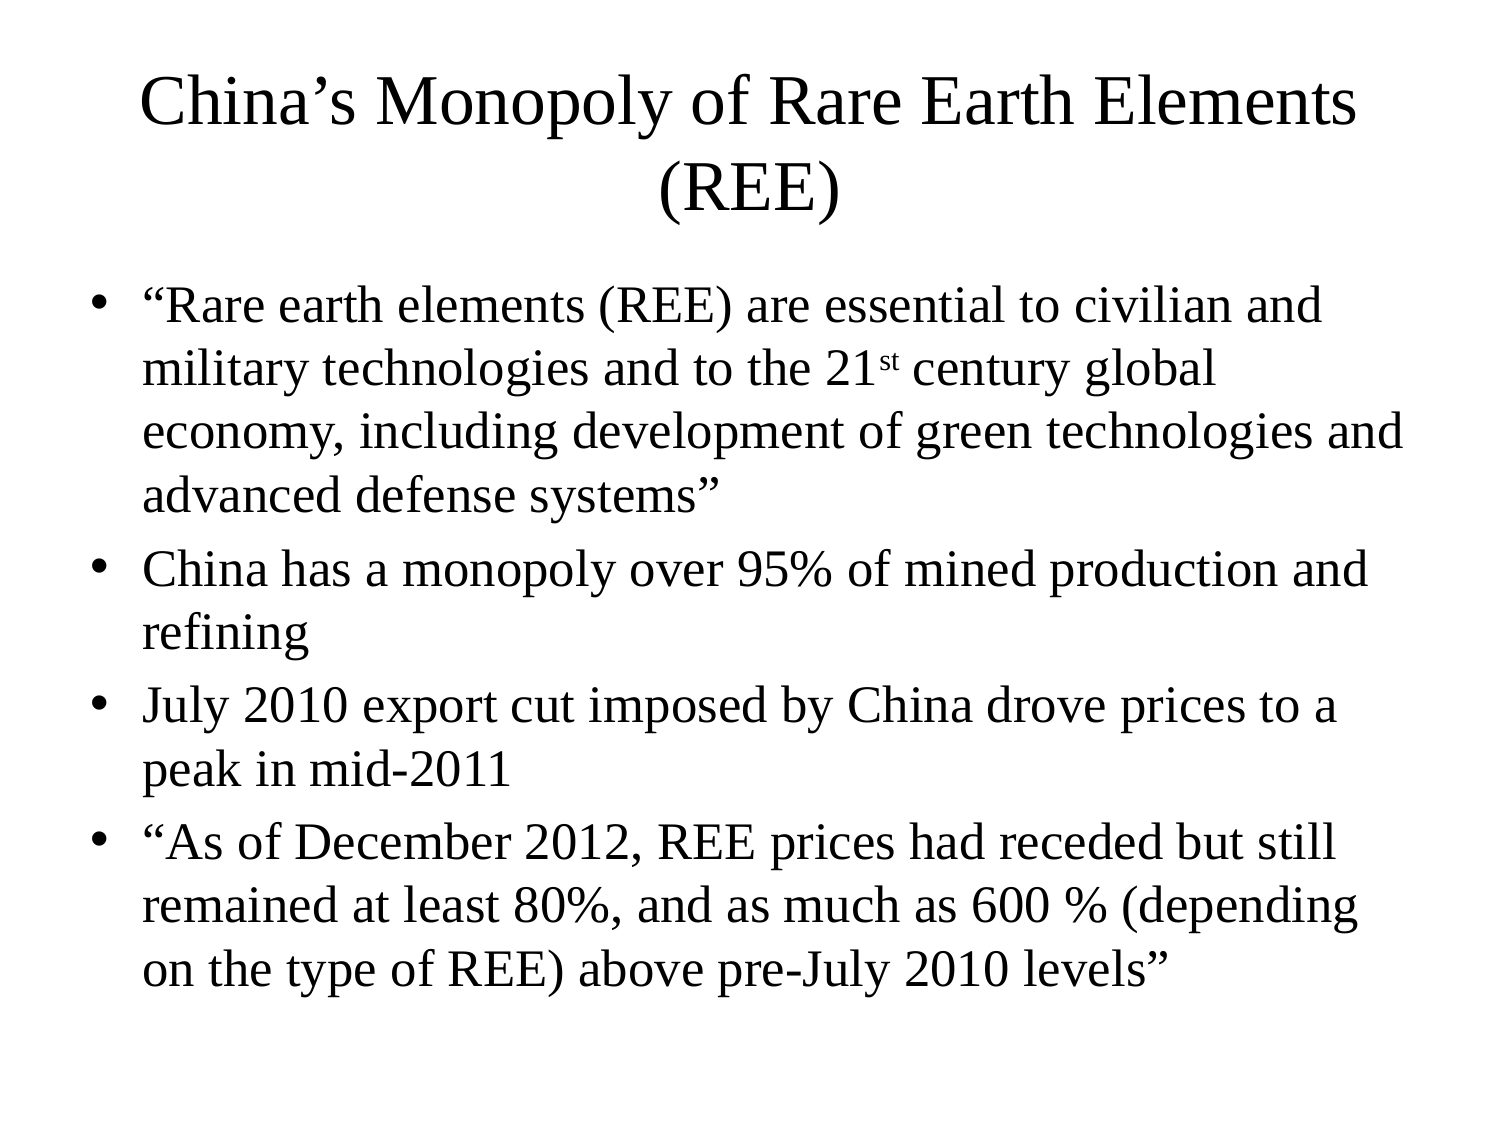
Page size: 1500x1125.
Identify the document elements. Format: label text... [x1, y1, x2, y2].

list “Rare earth elements (REE) are essential to civilian and military technologies and to the 21st century global economy, including development of green technologies and advanced defense systems” China has a monopoly over 95% of mined production and refining July 2010 export cut imposed by China drove prices to a peak in mid-2011 “As of December 2012, REE prices had receded but still remained at least 80%, and as much as 600 % (depending on the type of REE) above pre-July 2010 levels” [75, 262, 1425, 1005]
title China’s Monopoly of Rare Earth Elements (REE) [75, 45, 1425, 233]
